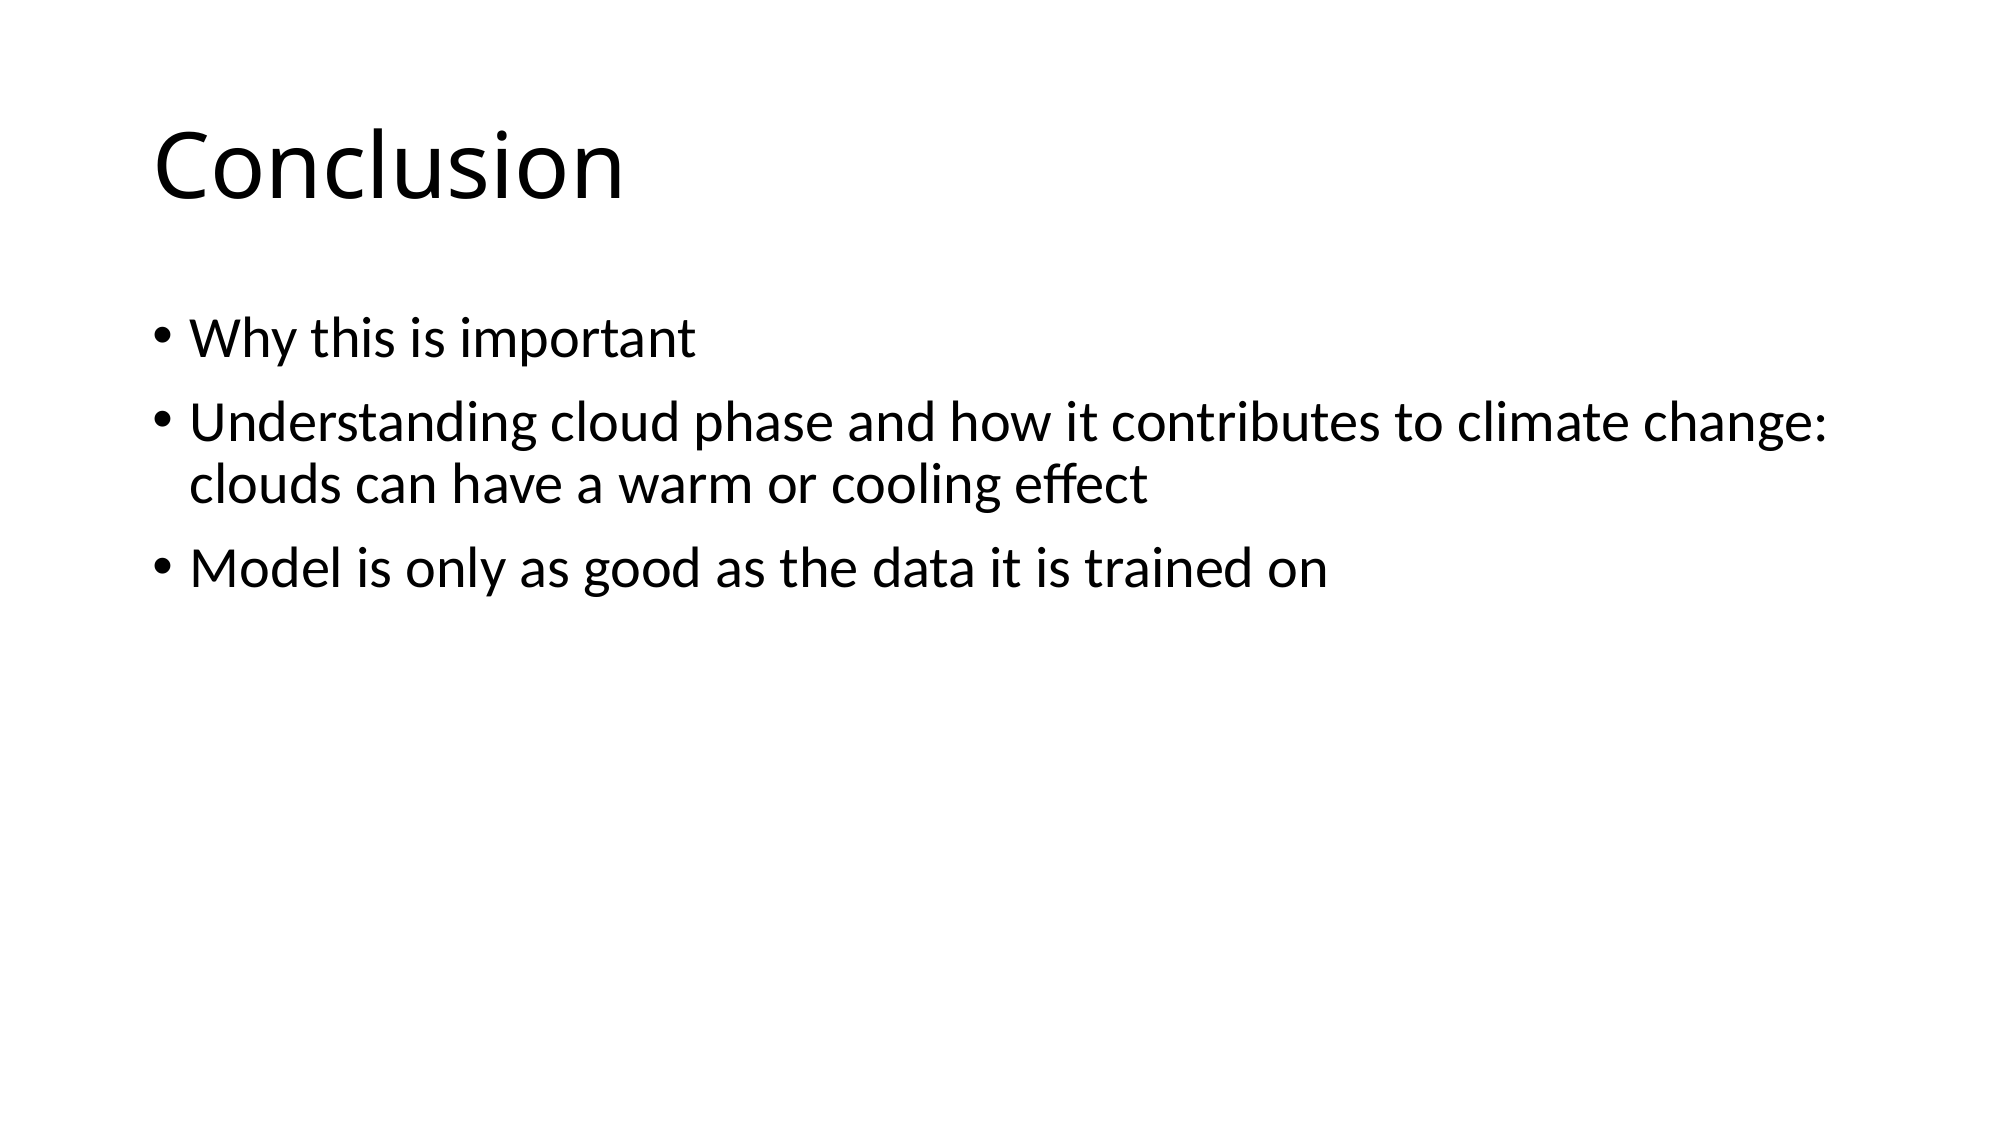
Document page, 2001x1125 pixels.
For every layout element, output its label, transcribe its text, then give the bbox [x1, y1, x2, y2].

list Why this is important Understanding cloud phase and how it contributes to climate change: clouds can have a warm or cooling effect Model is only as good as the data it is trained on [137, 299, 1863, 1014]
title Conclusion [137, 59, 1863, 278]
